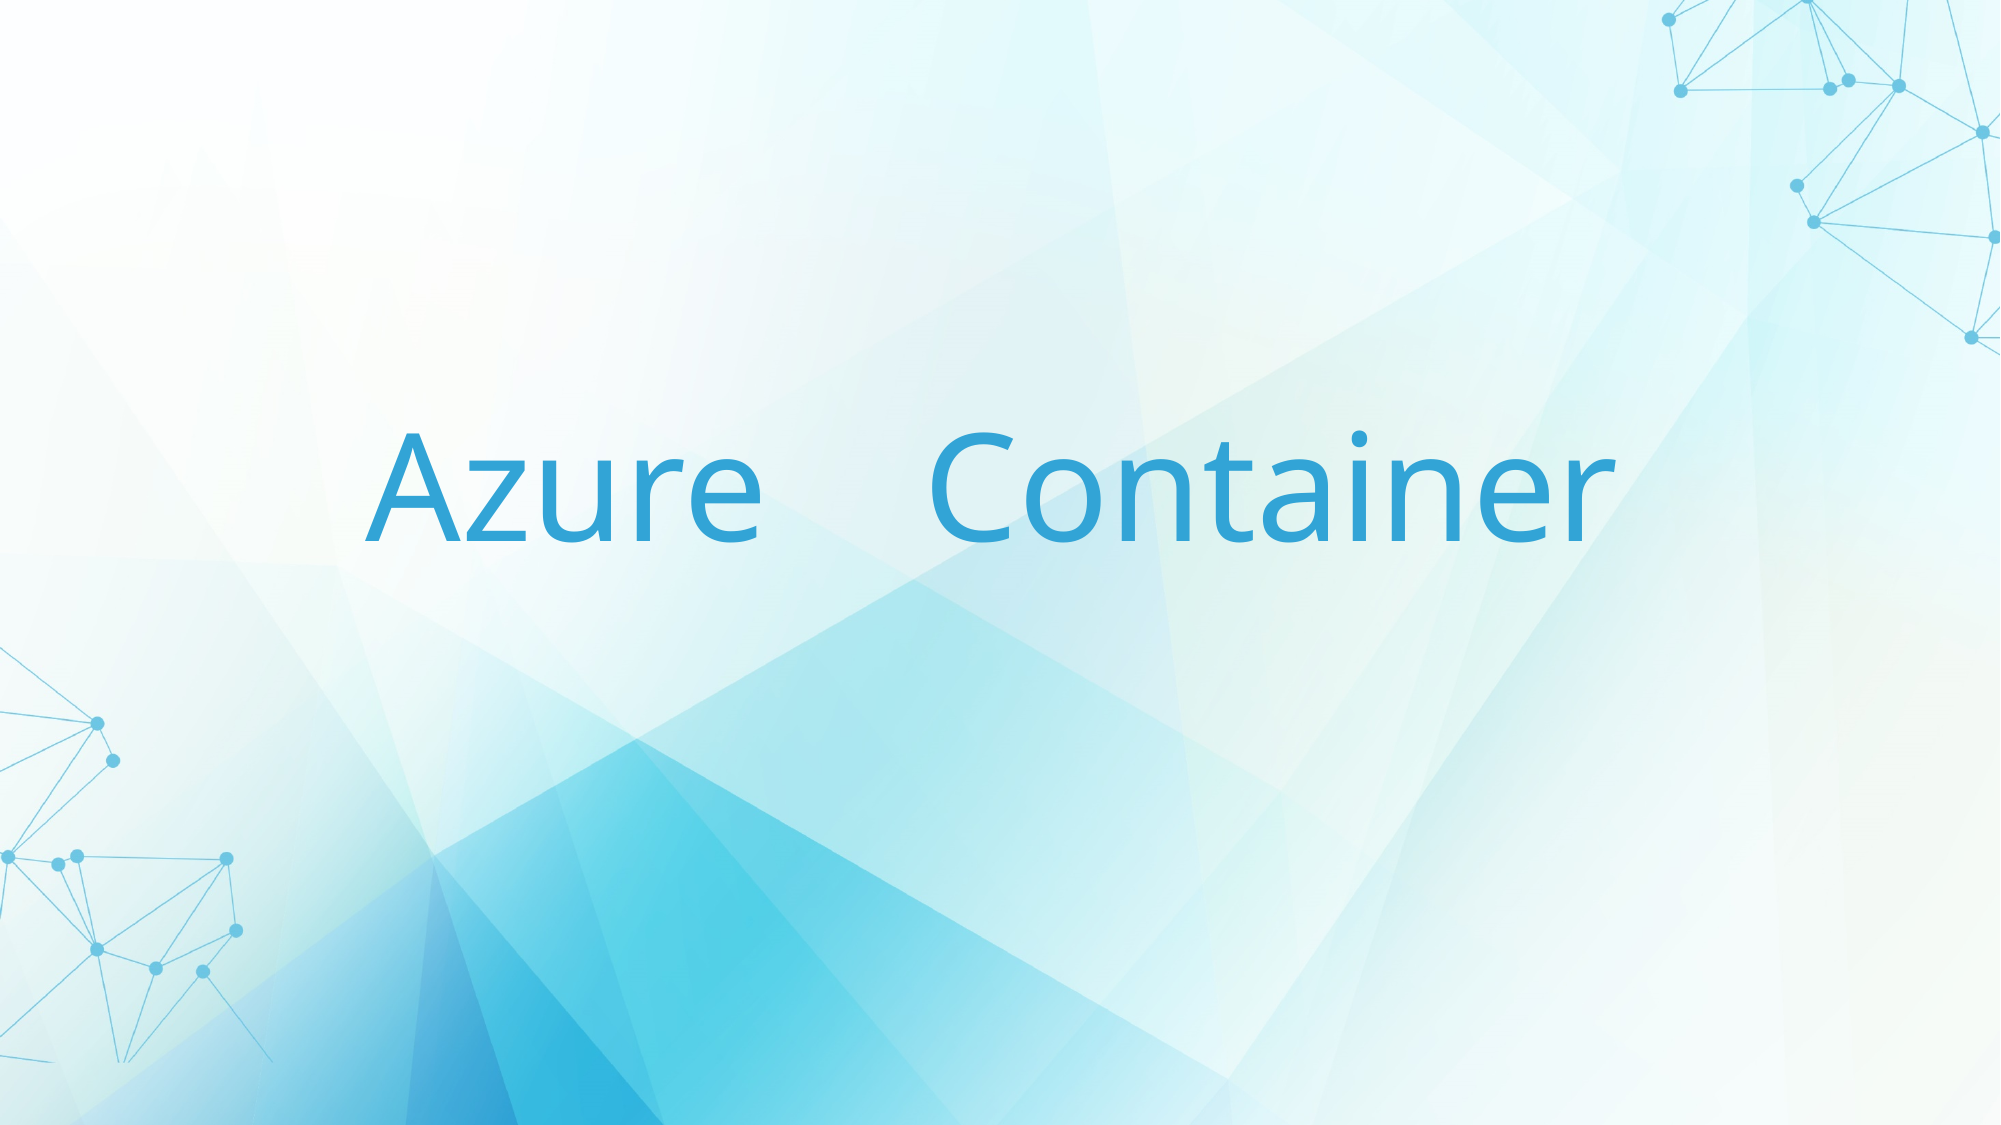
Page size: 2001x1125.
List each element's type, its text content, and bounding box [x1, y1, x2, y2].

text_box Azure Container [351, 383, 1714, 579]
picture [0, 0, 2000, 1125]
